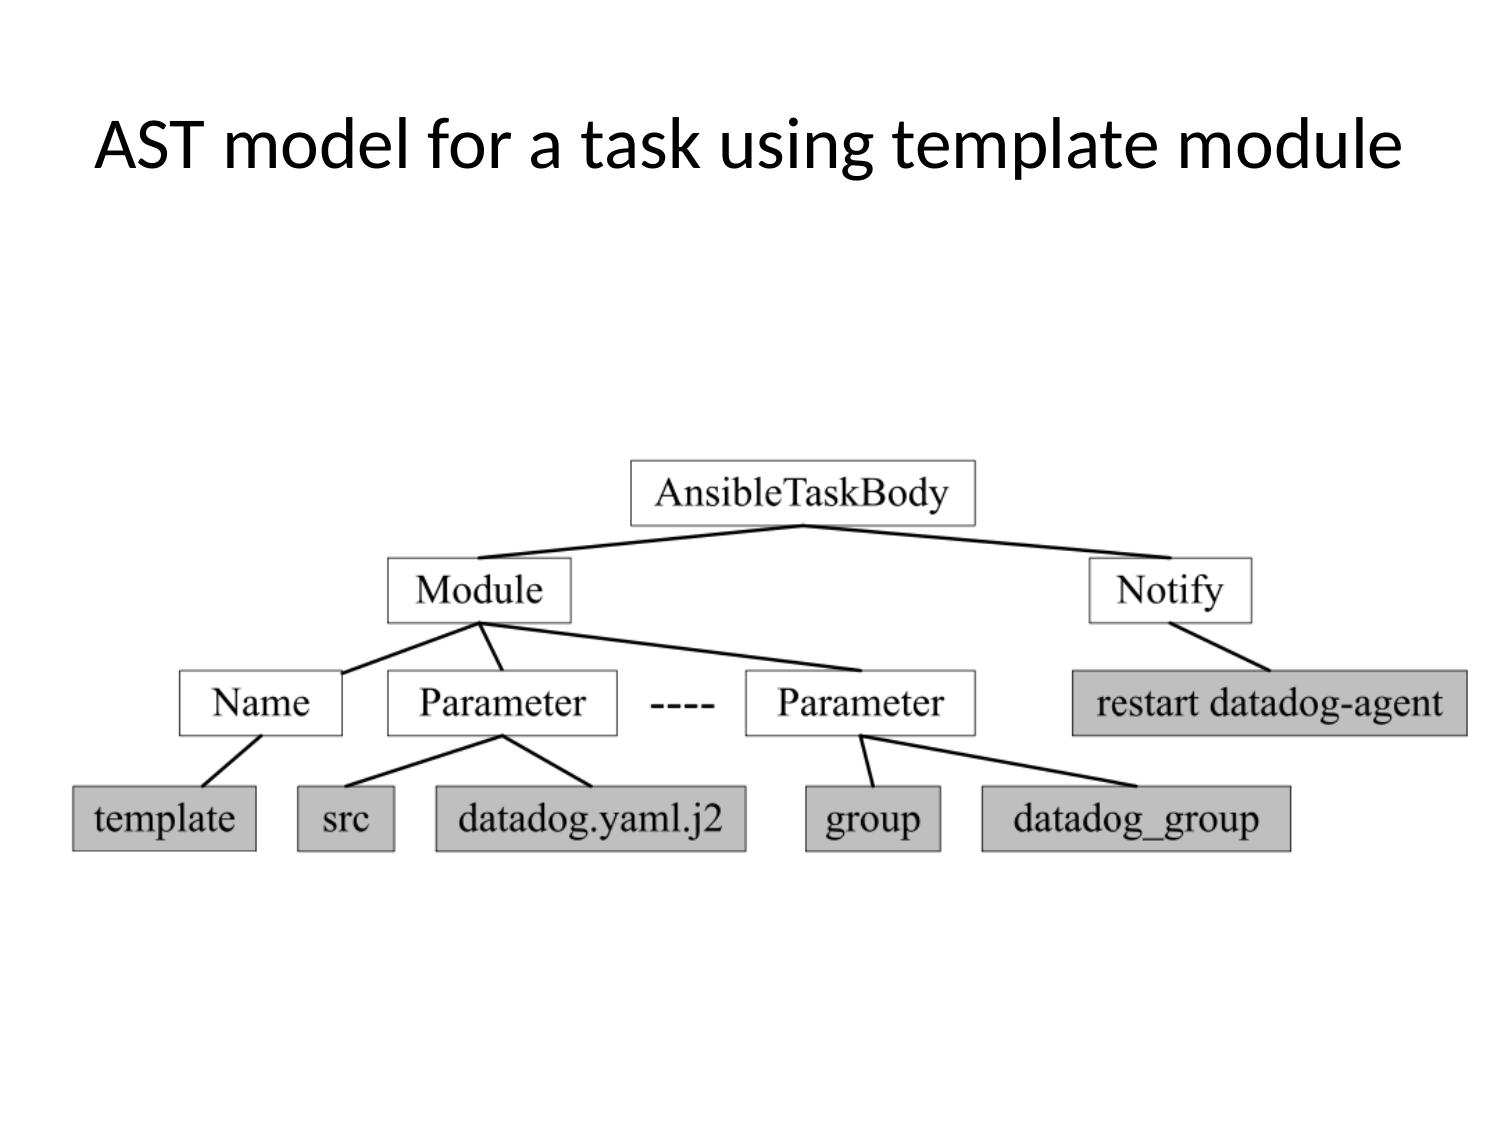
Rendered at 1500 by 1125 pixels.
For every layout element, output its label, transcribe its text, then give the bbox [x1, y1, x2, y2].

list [0, 434, 1487, 888]
title AST model for a task using template module [75, 45, 1425, 233]
